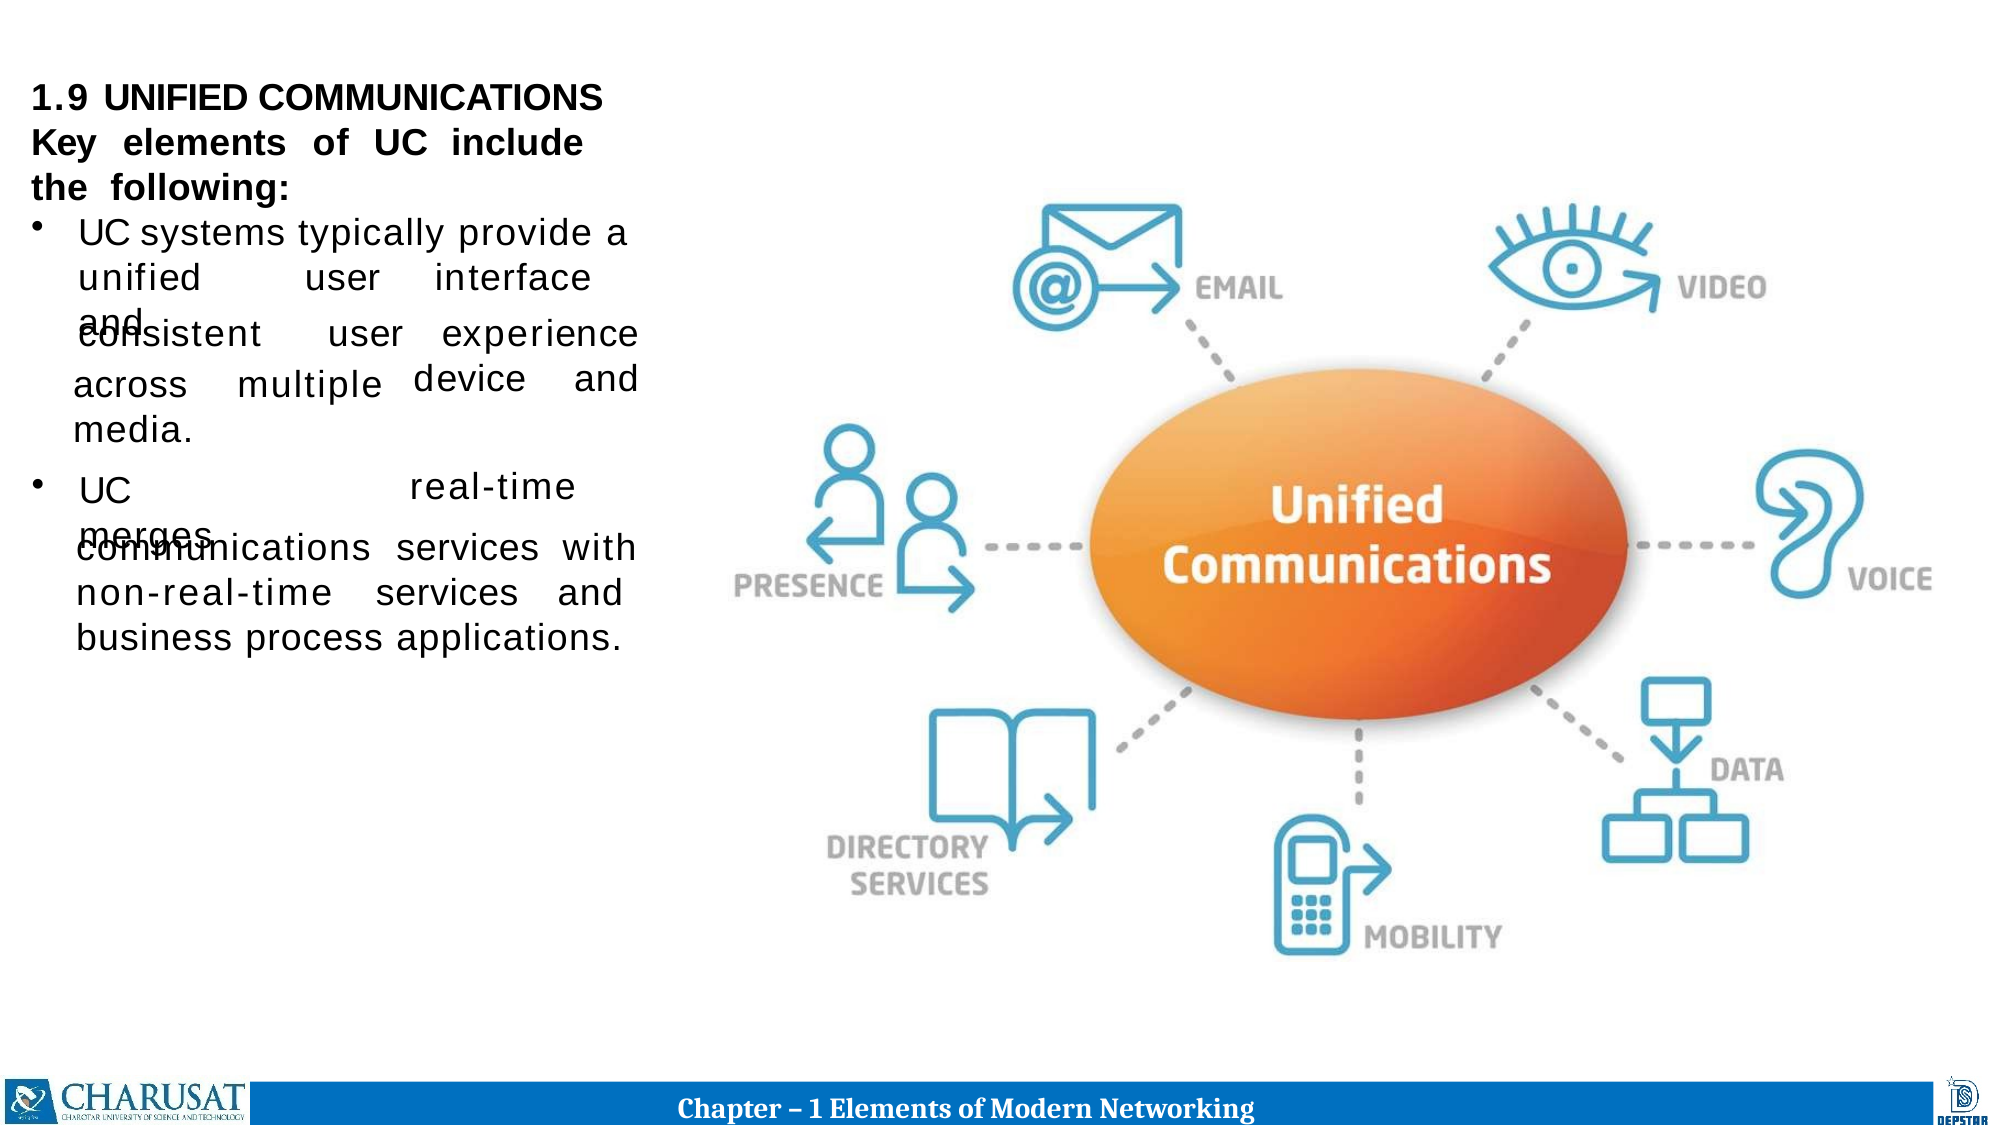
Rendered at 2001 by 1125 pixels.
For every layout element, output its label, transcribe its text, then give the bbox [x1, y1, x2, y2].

footer Chapter – 1 Elements of Modern Networking [255, 1081, 1932, 1125]
text_box communications services with non-real-time services and business process applications. [74, 521, 665, 659]
text_box UC merges [29, 463, 383, 556]
picture [0, 1075, 250, 1125]
text_box across multiple media. [71, 357, 387, 450]
picture [1937, 1075, 1989, 1125]
text_box real-time [407, 460, 583, 508]
text_box [727, 188, 1937, 962]
text_box consistent user [76, 307, 406, 355]
text_box 1.9 UNIFIED COMMUNICATIONS Key elements of UC include the following: UC systems typically provide a unified user interface and [28, 0, 897, 344]
text_box experience device and [406, 307, 640, 400]
